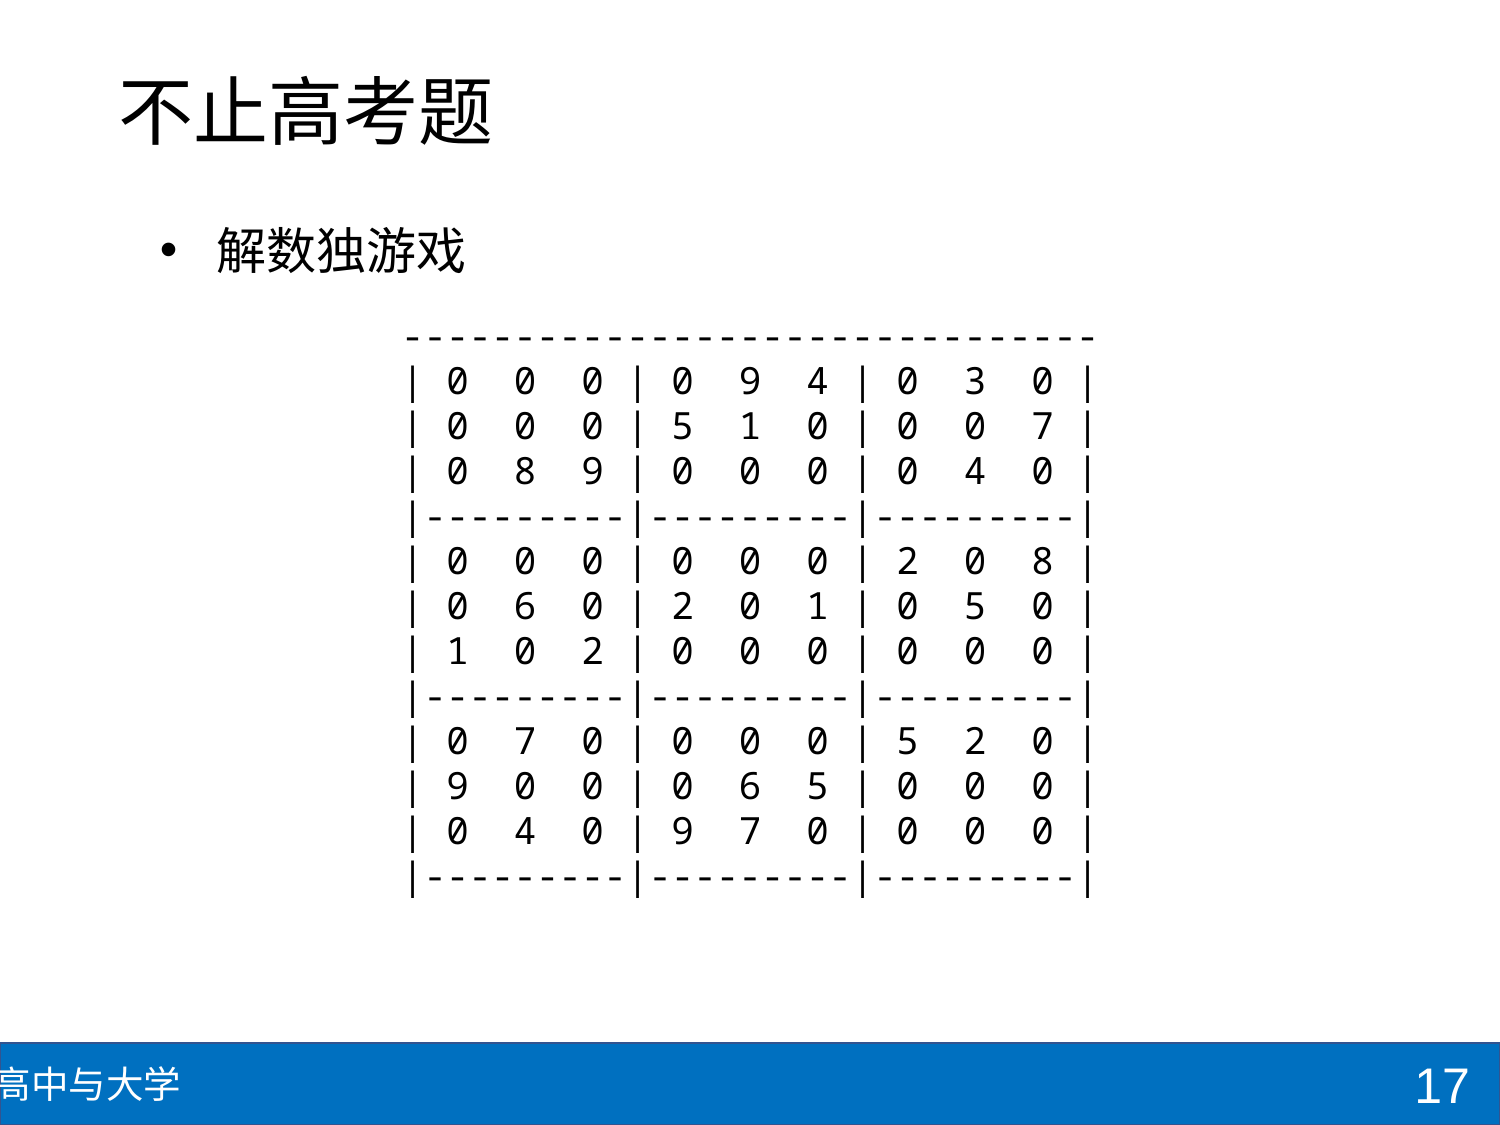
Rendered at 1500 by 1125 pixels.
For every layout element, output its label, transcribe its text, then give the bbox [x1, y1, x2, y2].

slide_number 17 [1147, 1054, 1485, 1114]
text_box 解数独游戏 [145, 211, 482, 287]
title 不止高考题 [103, 59, 1397, 171]
text_box ------------------------------- | 0 0 0 | 0 9 4 | 0 3 0 | | 0 0 0 | 5 1 0 | 0 0 7 | | 0 8 9 | 0 0 0 | 0 4 0 | |---------|---------|---------| | 0 0 0 | 0 0 0 | 2 0 8 | | 0 6 0 | 2 0 1 | 0 5 0 | | 1 0 2 | 0 0 0 | 0 0 0 | |---------|---------|---------| | 0 7 0 | 0 0 0 | 5 2 0 | | 9 0 0 | 0 6 5 | 0 0 0 | | 0 4 0 | 9 7 0 | 0 0 0 | |---------|---------|---------| [386, 304, 1114, 949]
